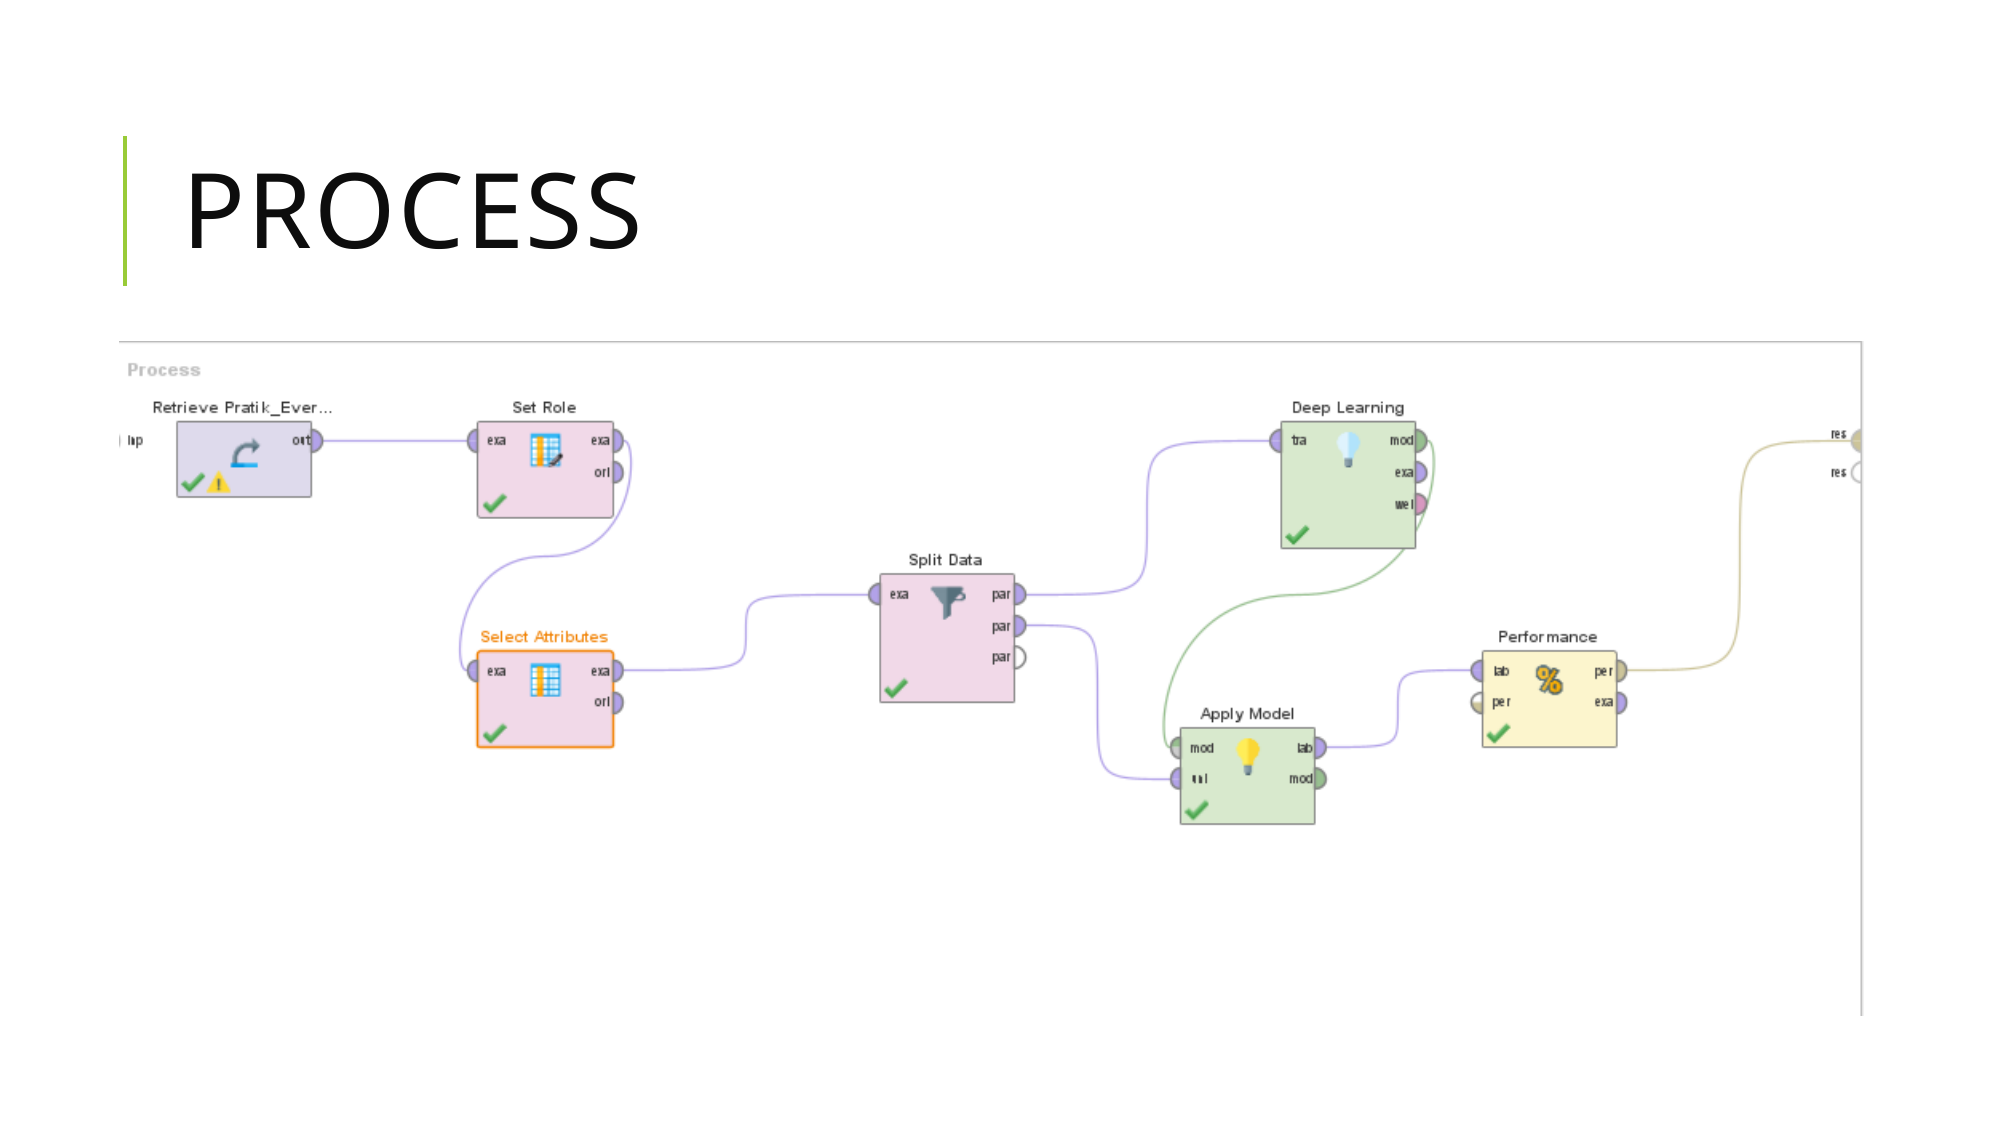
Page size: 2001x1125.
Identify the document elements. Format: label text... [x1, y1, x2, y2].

title Process [168, 96, 1763, 336]
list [118, 341, 1864, 1016]
